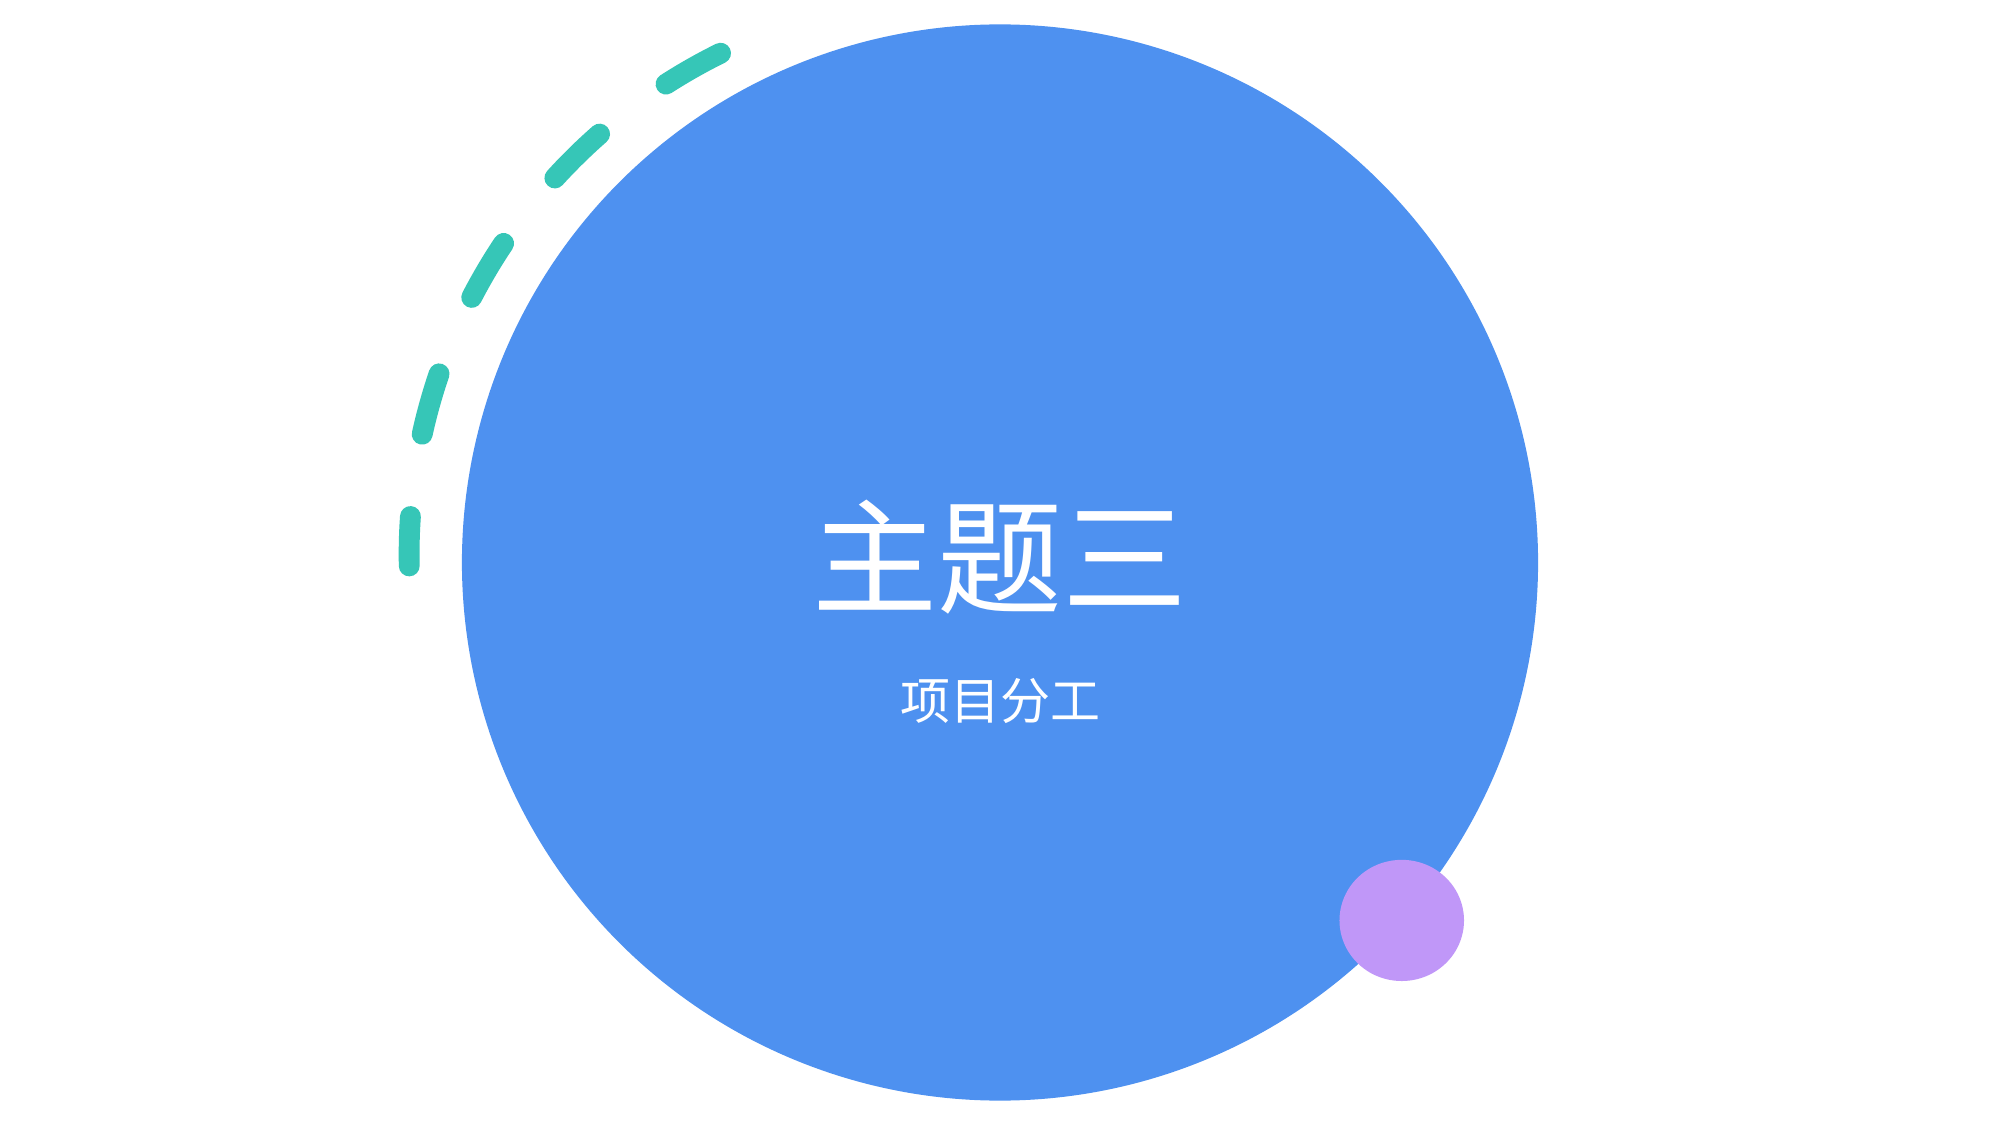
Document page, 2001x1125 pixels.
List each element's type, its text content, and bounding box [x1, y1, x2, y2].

list 项目分工 [544, 668, 1457, 921]
title 主题三 [544, 226, 1457, 639]
